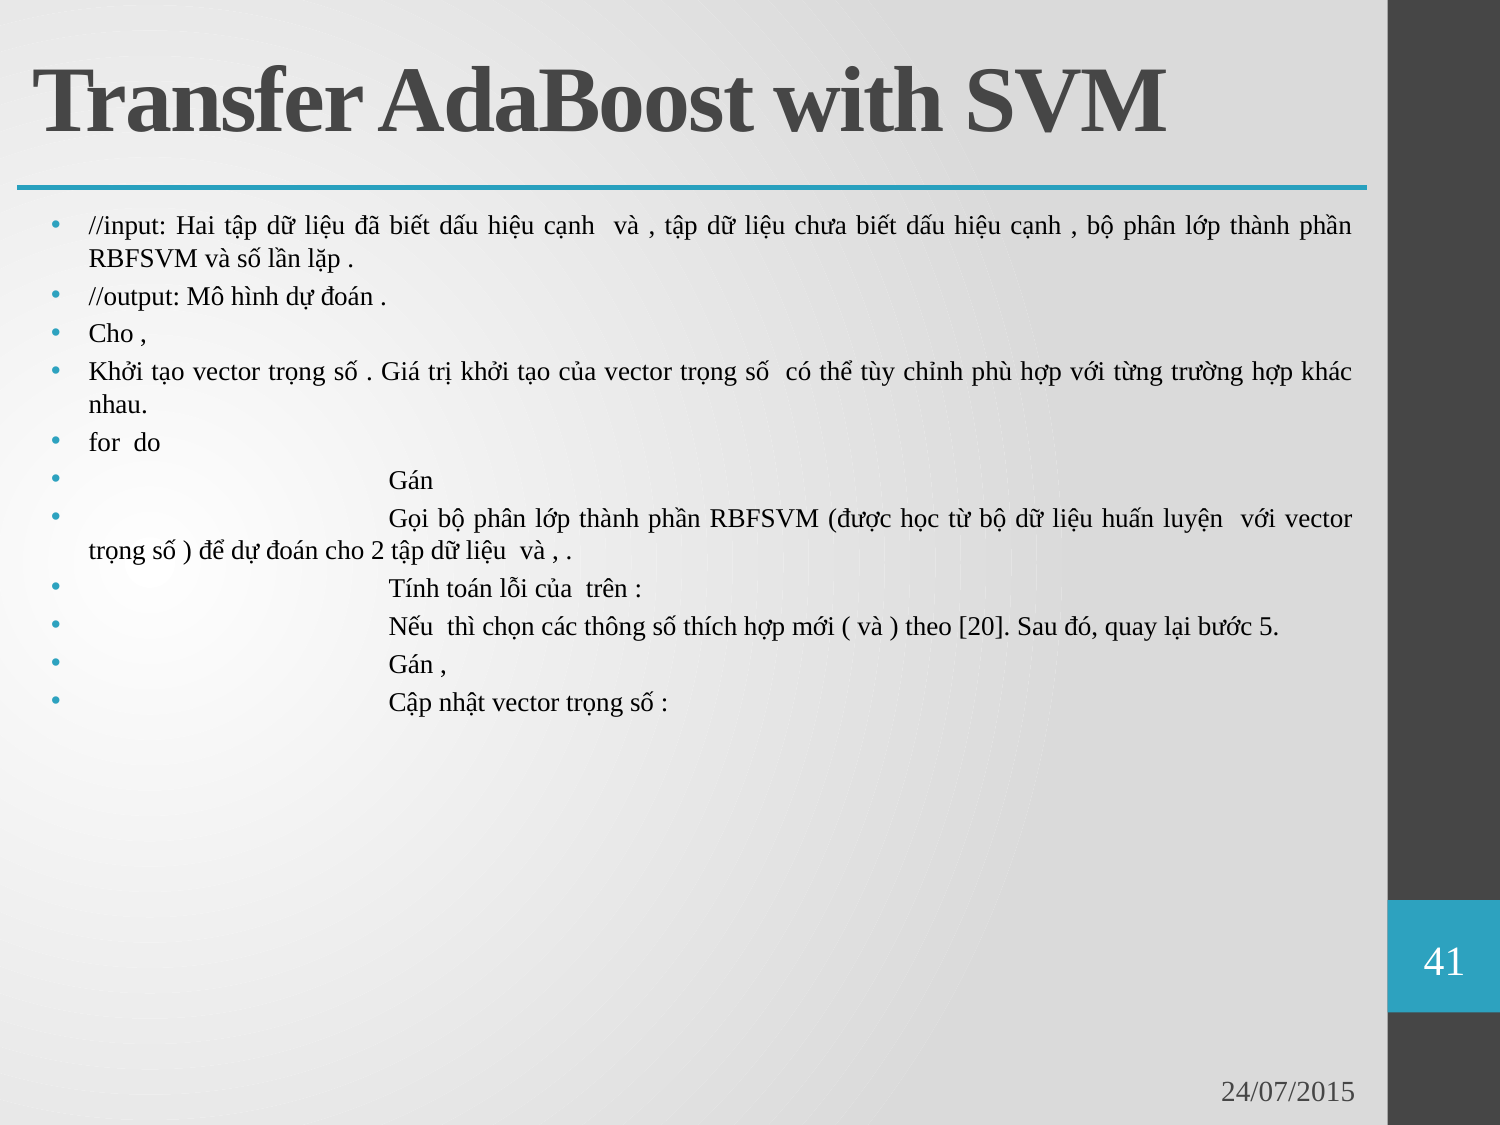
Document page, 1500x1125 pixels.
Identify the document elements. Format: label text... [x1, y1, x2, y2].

slide_number 41 [1397, 925, 1492, 994]
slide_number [970, 1059, 1371, 1120]
title Transfer AdaBoost with SVM [17, 0, 1368, 188]
